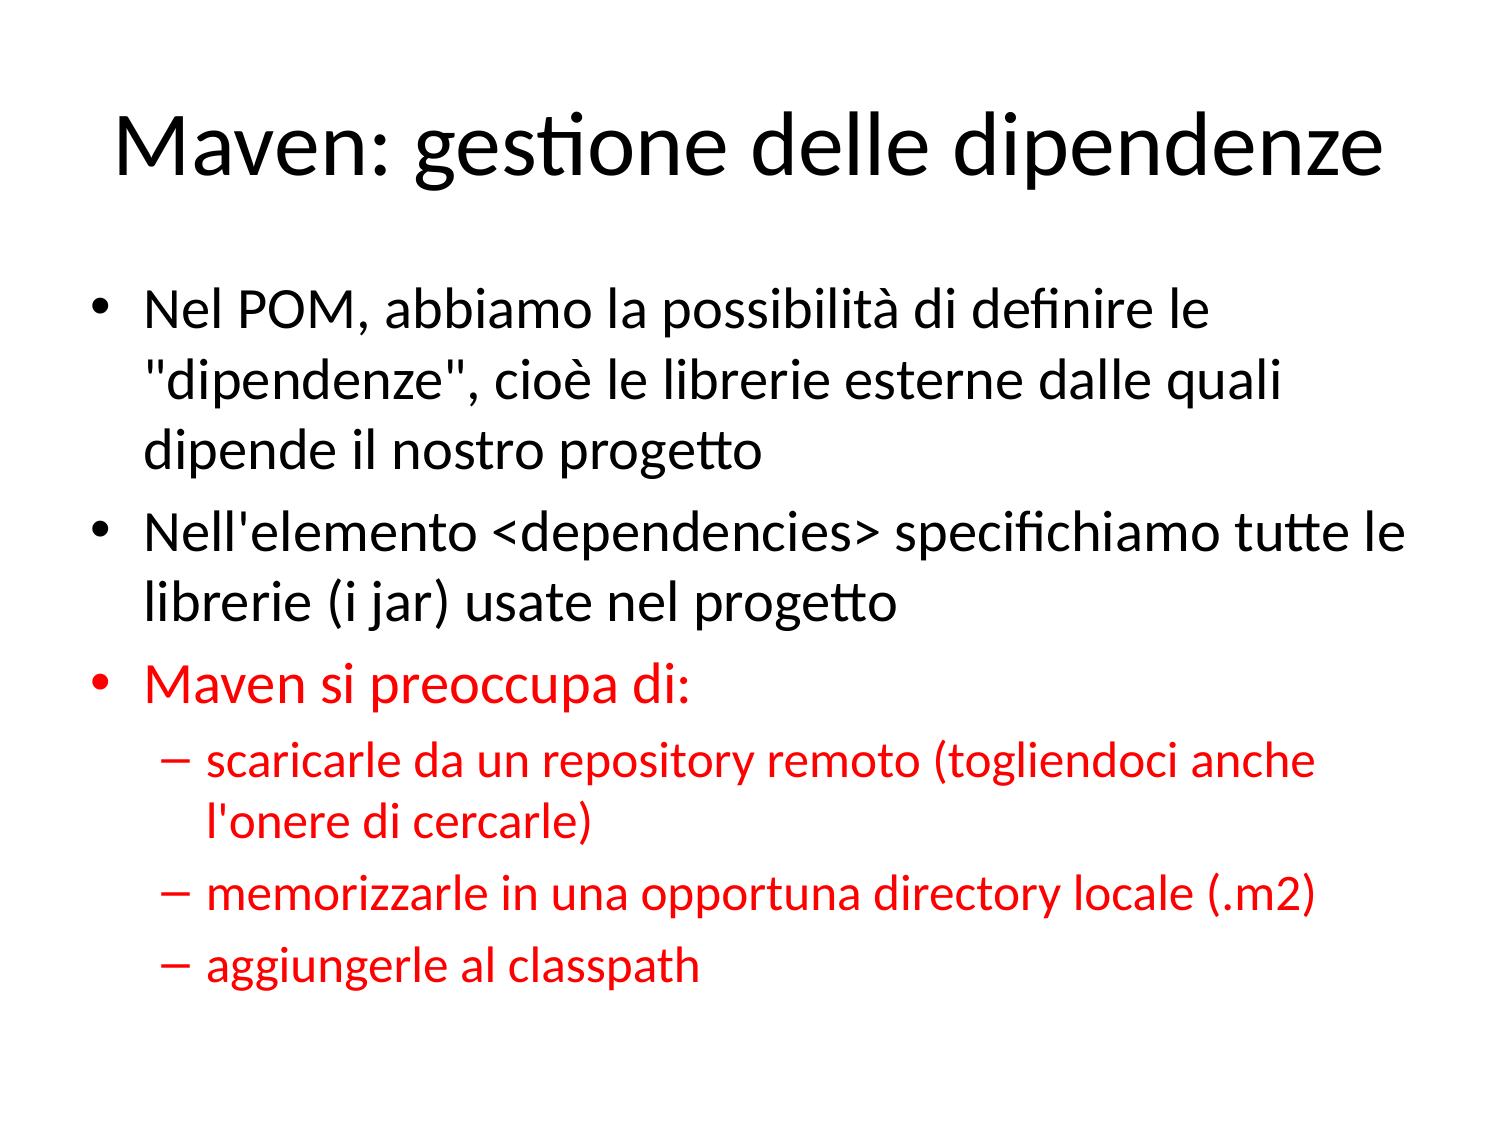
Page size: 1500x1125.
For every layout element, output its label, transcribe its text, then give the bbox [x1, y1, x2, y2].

title Maven: gestione delle dipendenze [75, 45, 1425, 233]
list Nel POM, abbiamo la possibilità di definire le "dipendenze", cioè le librerie esterne dalle quali dipende il nostro progetto Nell'elemento <dependencies> specifichiamo tutte le librerie (i jar) usate nel progetto Maven si preoccupa di: scaricarle da un repository remoto (togliendoci anche l'onere di cercarle) memorizzarle in una opportuna directory locale (.m2) aggiungerle al classpath [75, 262, 1425, 1005]
